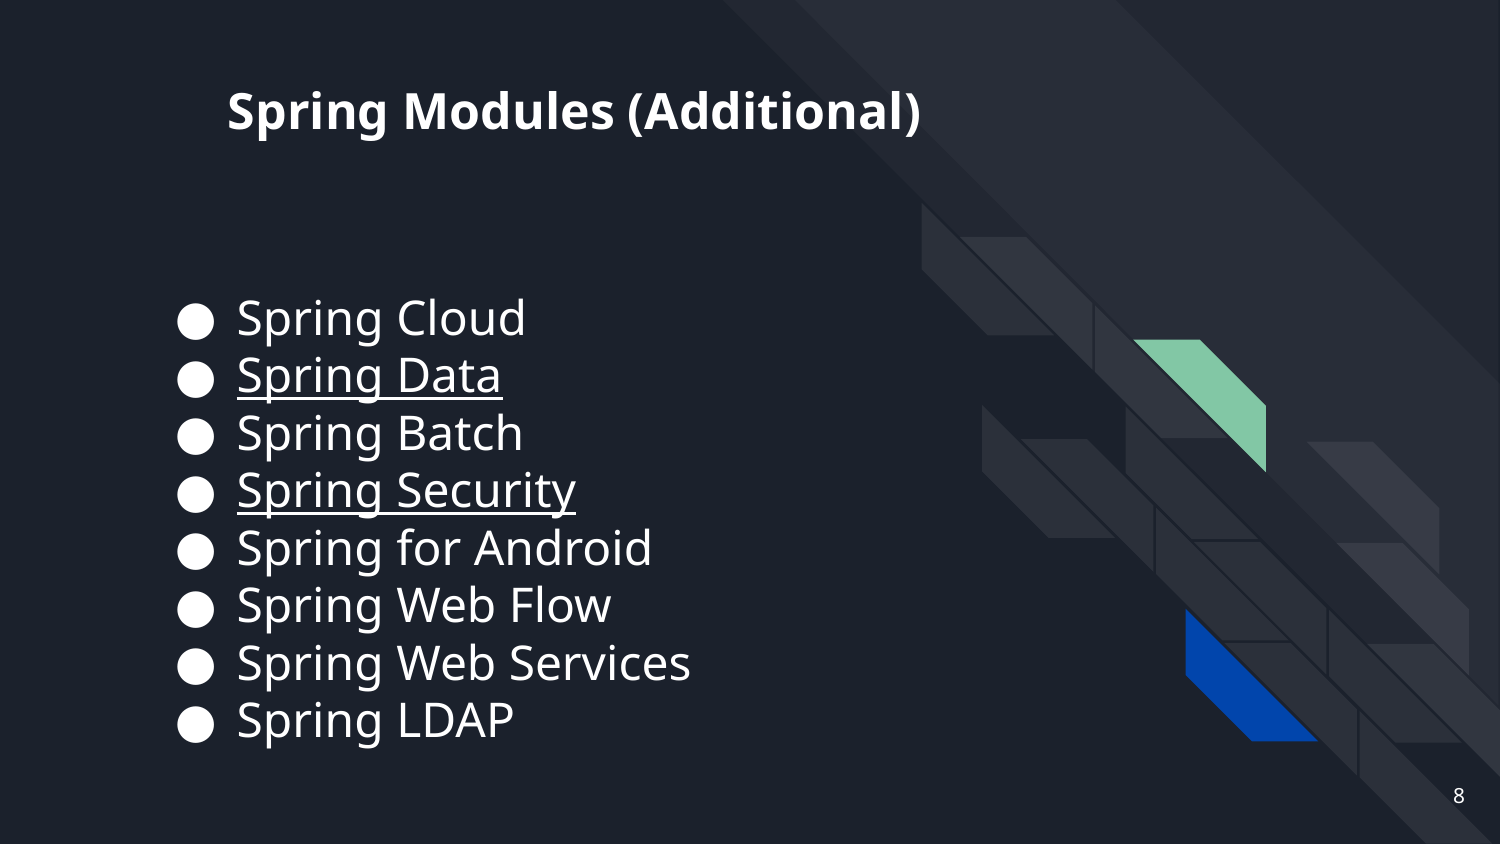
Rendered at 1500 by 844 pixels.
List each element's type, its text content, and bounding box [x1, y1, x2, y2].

slide_number ‹#› [1389, 764, 1480, 830]
title Spring Modules (Additional) [212, 64, 1368, 160]
text_box Spring Cloud Spring Data Spring Batch Spring Security Spring for Android Spring Web Flow Spring Web Services Spring LDAP [146, 272, 1209, 765]
